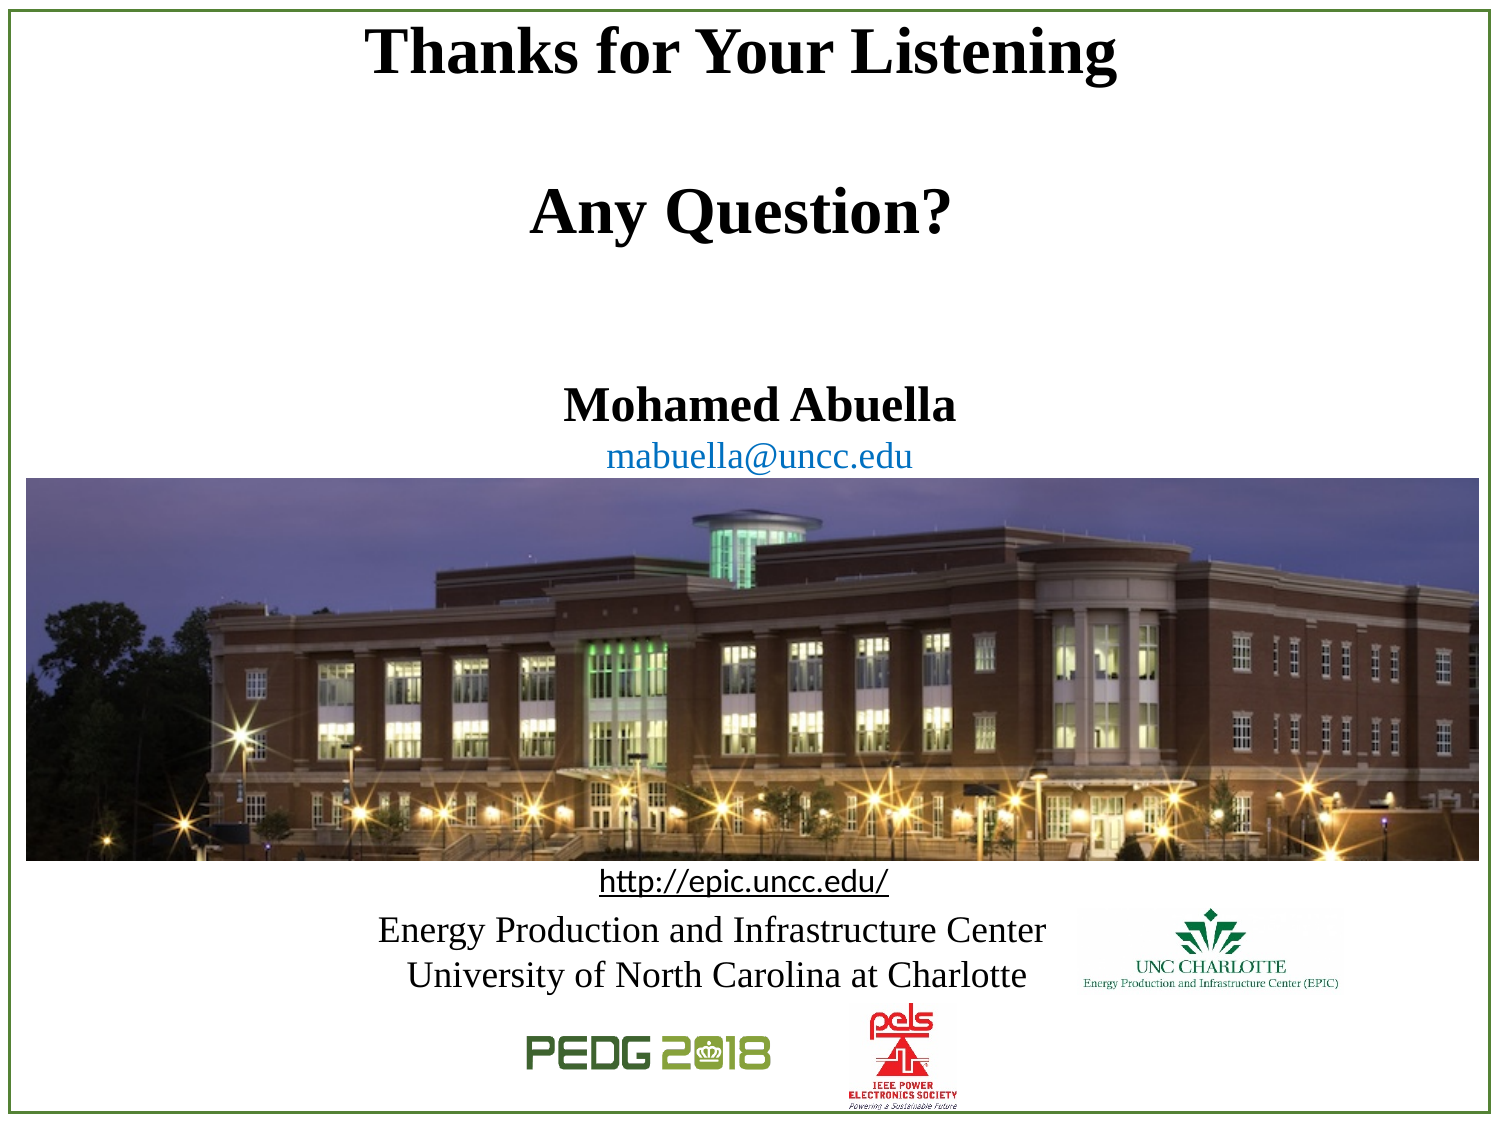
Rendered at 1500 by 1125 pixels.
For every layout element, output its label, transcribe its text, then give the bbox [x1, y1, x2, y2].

picture [1077, 908, 1344, 995]
text_box Energy Production and Infrastructure Center University of North Carolina at Charlotte [304, 898, 1130, 1003]
text_box http://epic.uncc.edu/ [21, 852, 1474, 907]
picture [849, 1003, 957, 1110]
text_box Mohamed Abuella mabuella@uncc.edu [548, 363, 972, 478]
text_box Thanks for Your Listening Any Question? [293, 0, 1207, 255]
picture [514, 1018, 783, 1082]
picture [26, 478, 1479, 861]
